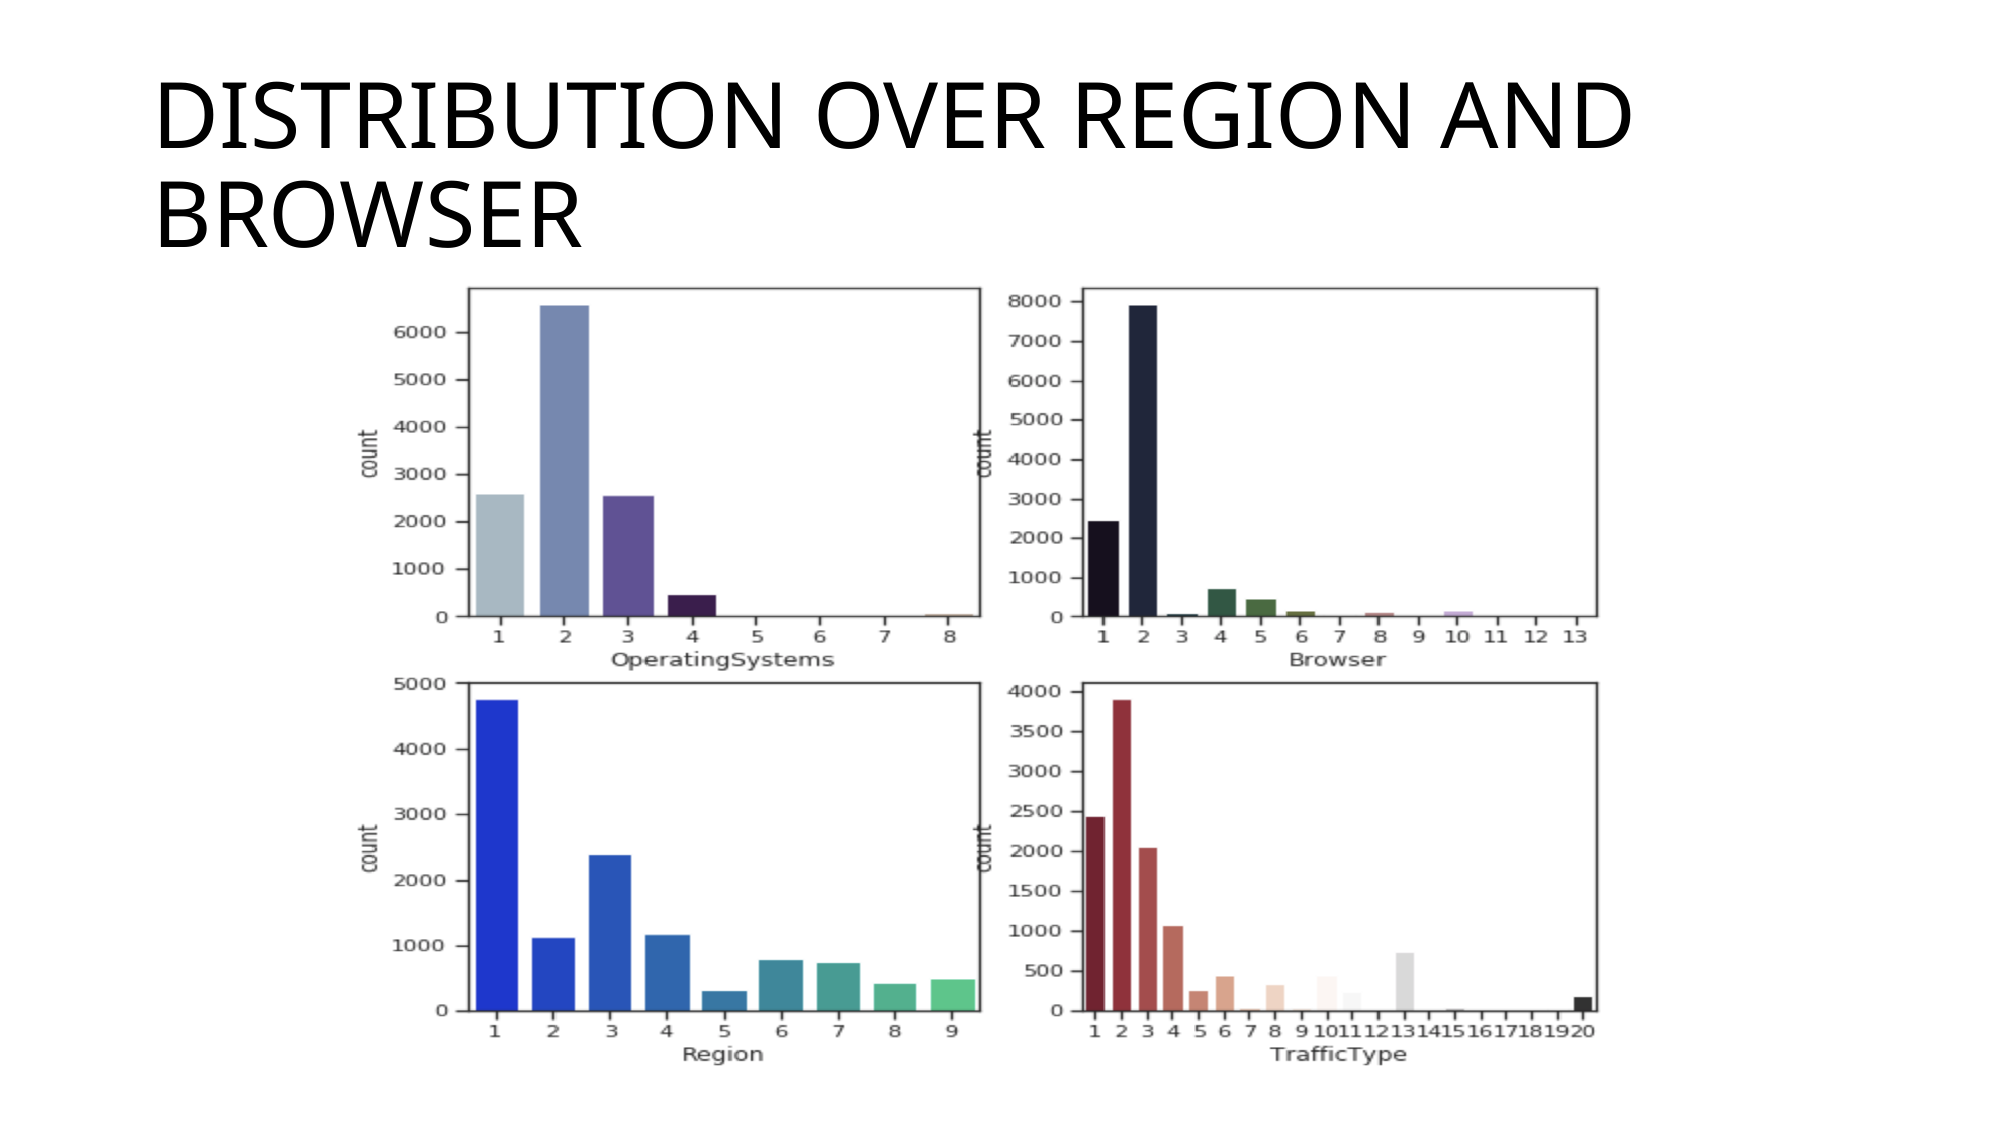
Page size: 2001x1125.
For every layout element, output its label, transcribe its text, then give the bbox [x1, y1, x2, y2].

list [282, 277, 1744, 1081]
title DISTRIBUTION OVER REGION AND BROWSER [137, 59, 1863, 278]
